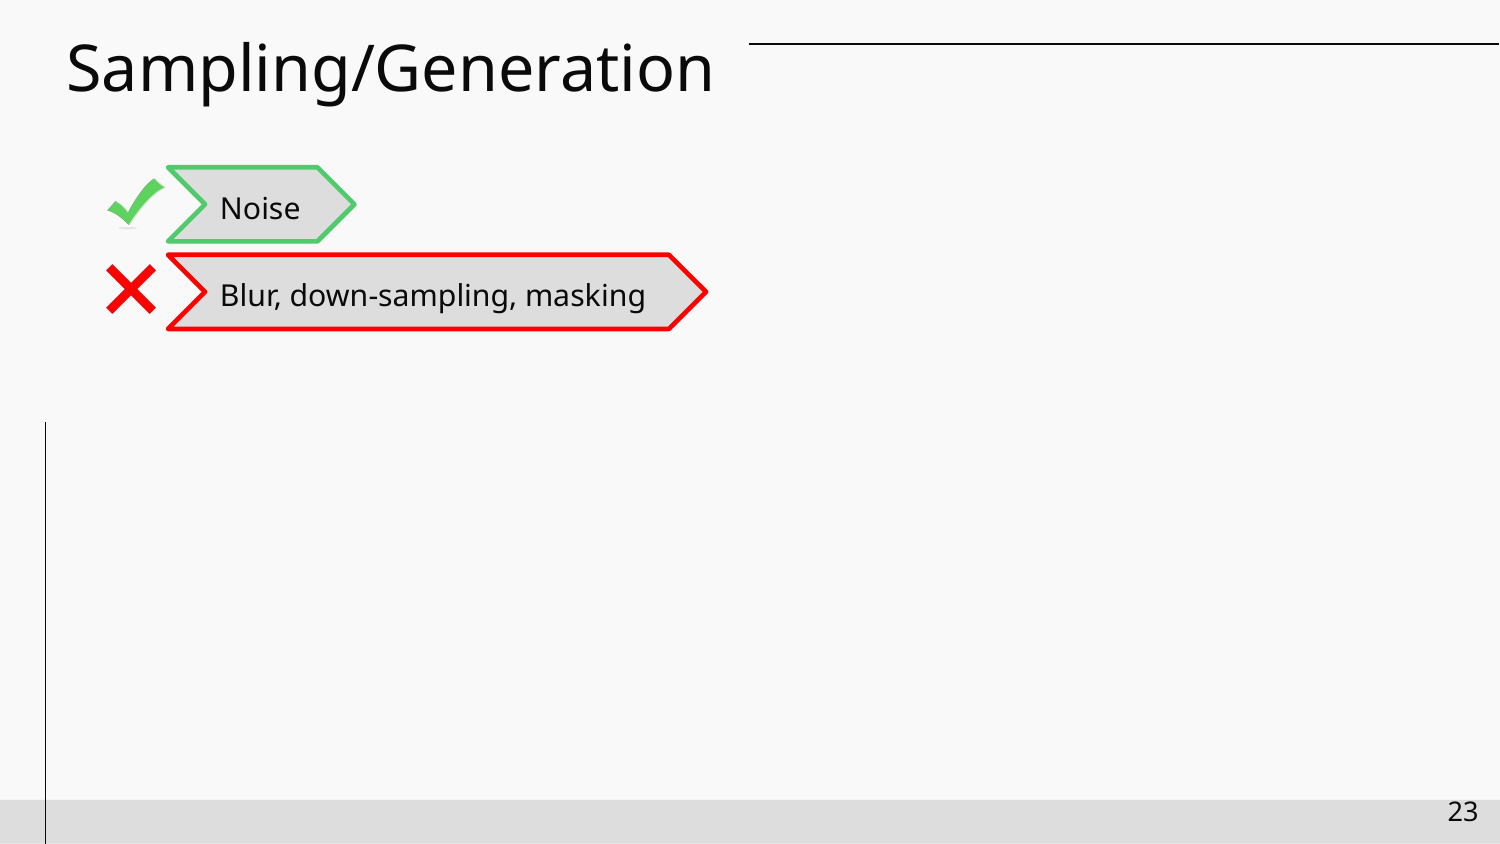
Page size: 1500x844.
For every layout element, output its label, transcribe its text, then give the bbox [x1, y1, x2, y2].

title Sampling/Generation [35, 12, 747, 121]
picture [106, 263, 156, 314]
slide_number ‹#› [1403, 779, 1494, 844]
text_box Noise [168, 167, 355, 242]
text_box Blur, down-sampling, masking [167, 254, 707, 329]
picture [105, 176, 169, 233]
